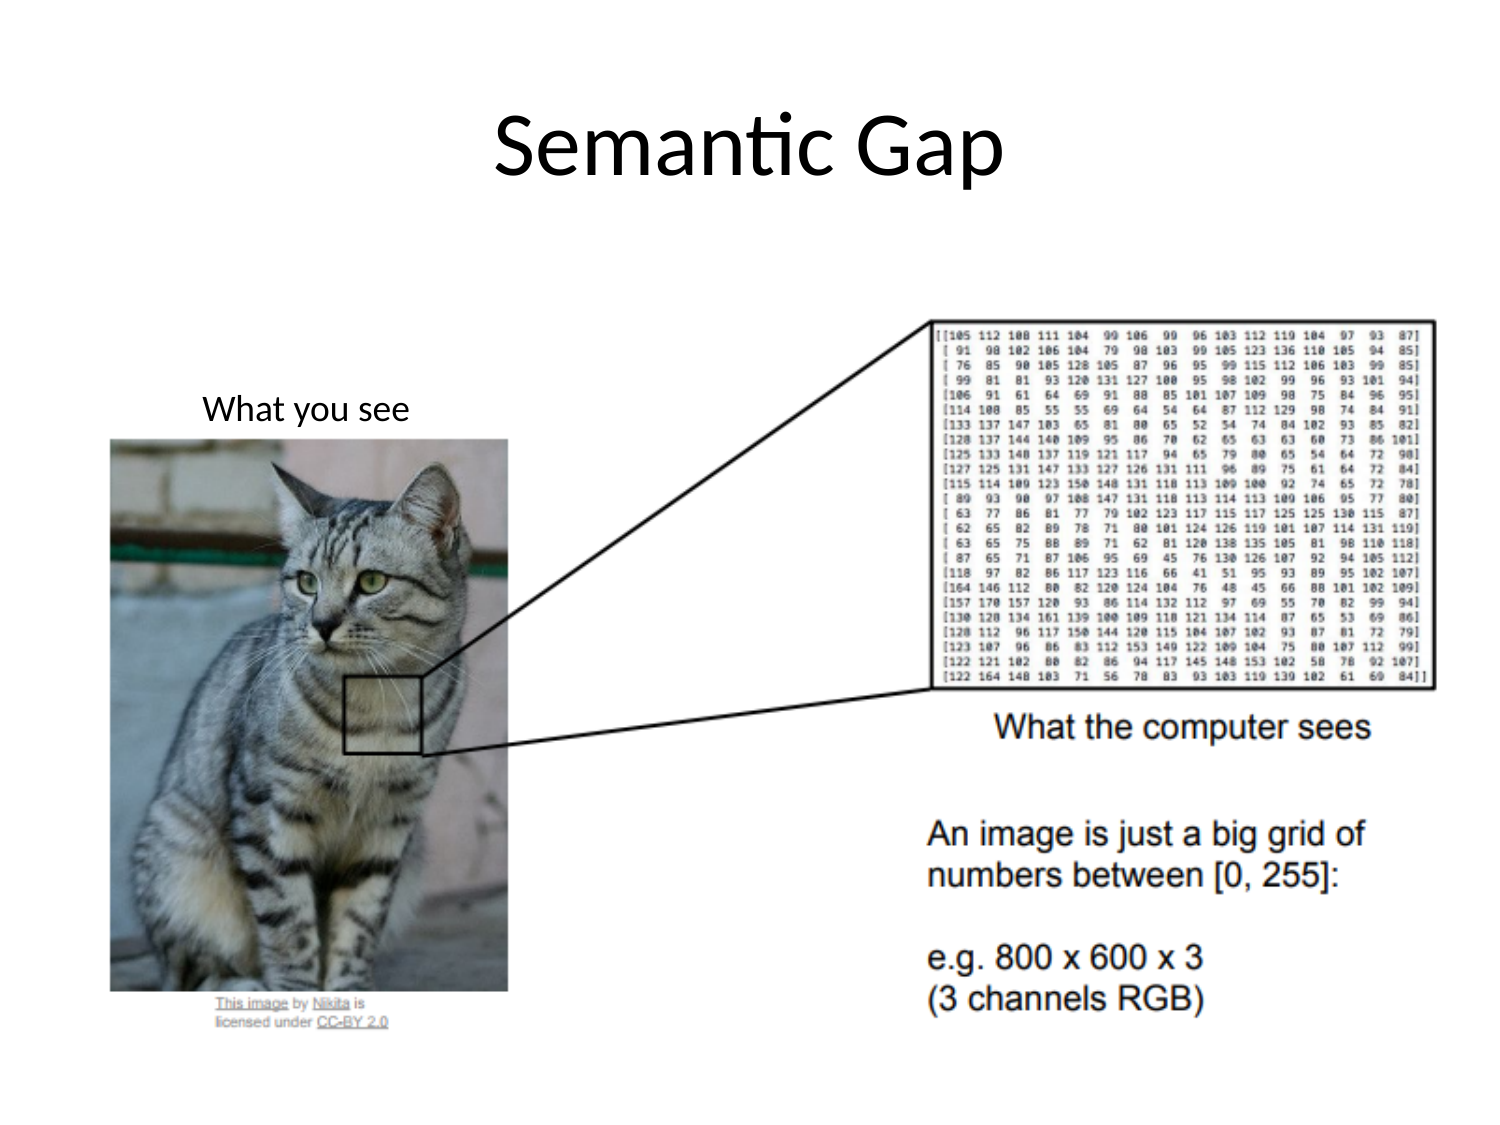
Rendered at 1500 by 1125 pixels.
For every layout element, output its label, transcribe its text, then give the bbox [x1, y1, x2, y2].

title Semantic Gap [75, 45, 1425, 233]
picture [74, 299, 1451, 1050]
